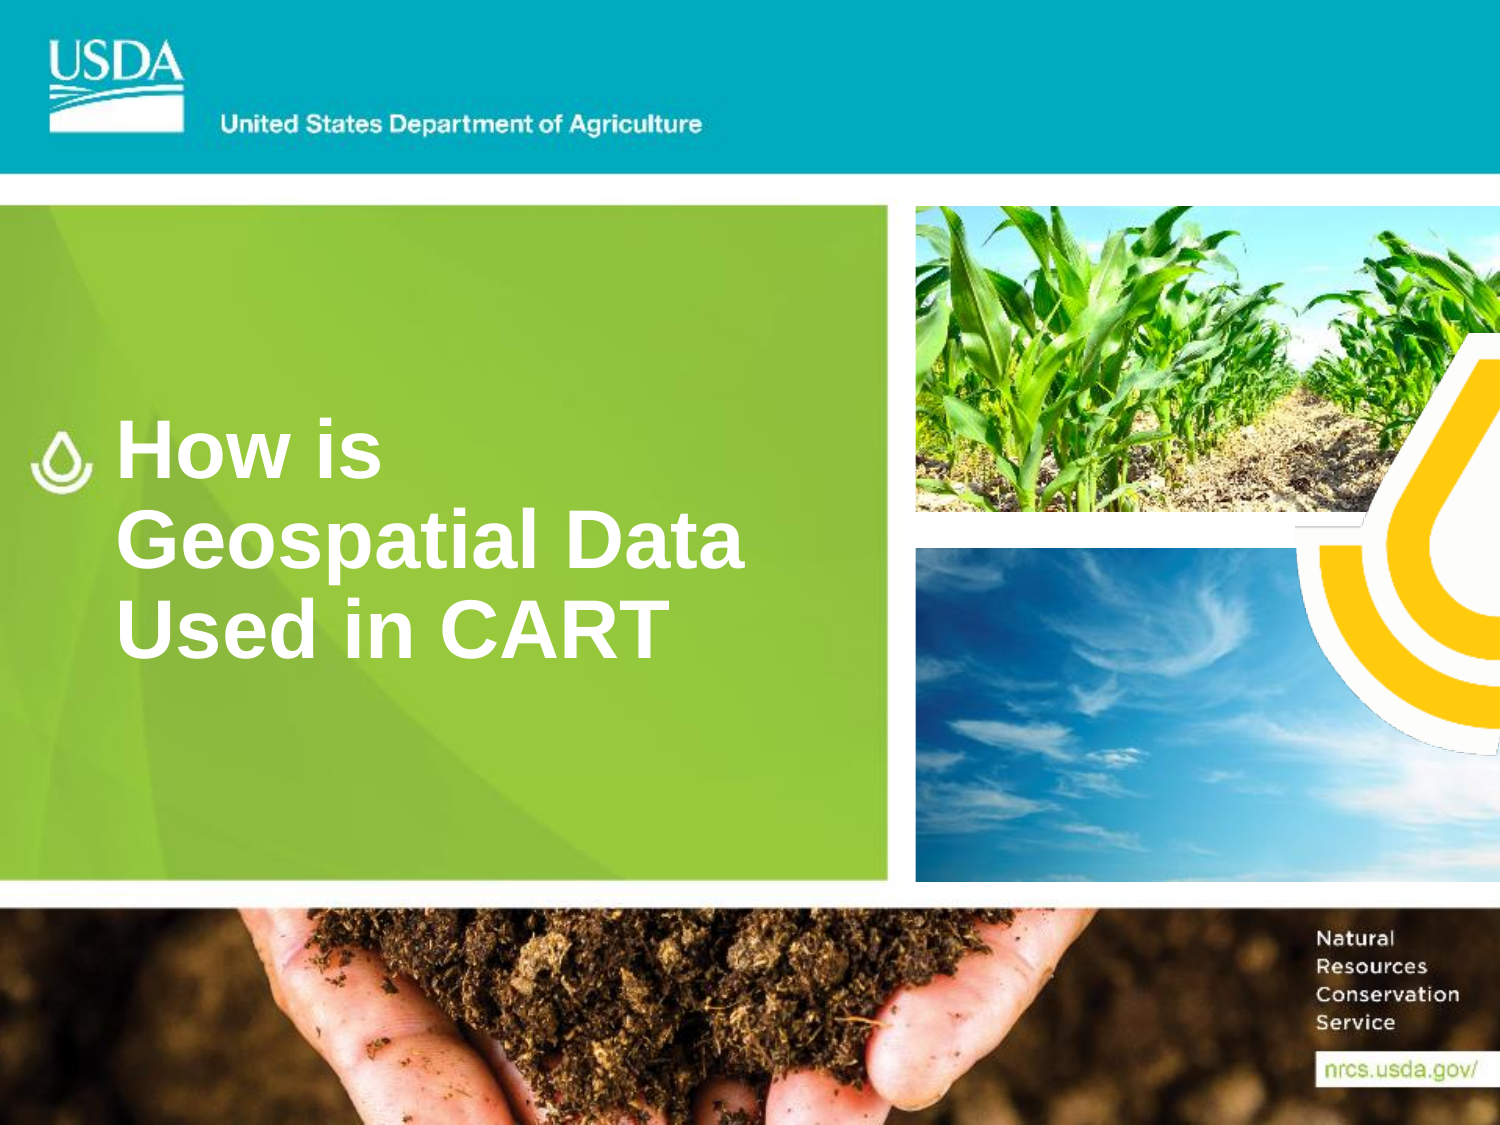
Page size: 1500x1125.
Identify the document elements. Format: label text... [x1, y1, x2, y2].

title How is Geospatial Data Used in CART [100, 399, 818, 794]
picture [0, 0, 1500, 1125]
